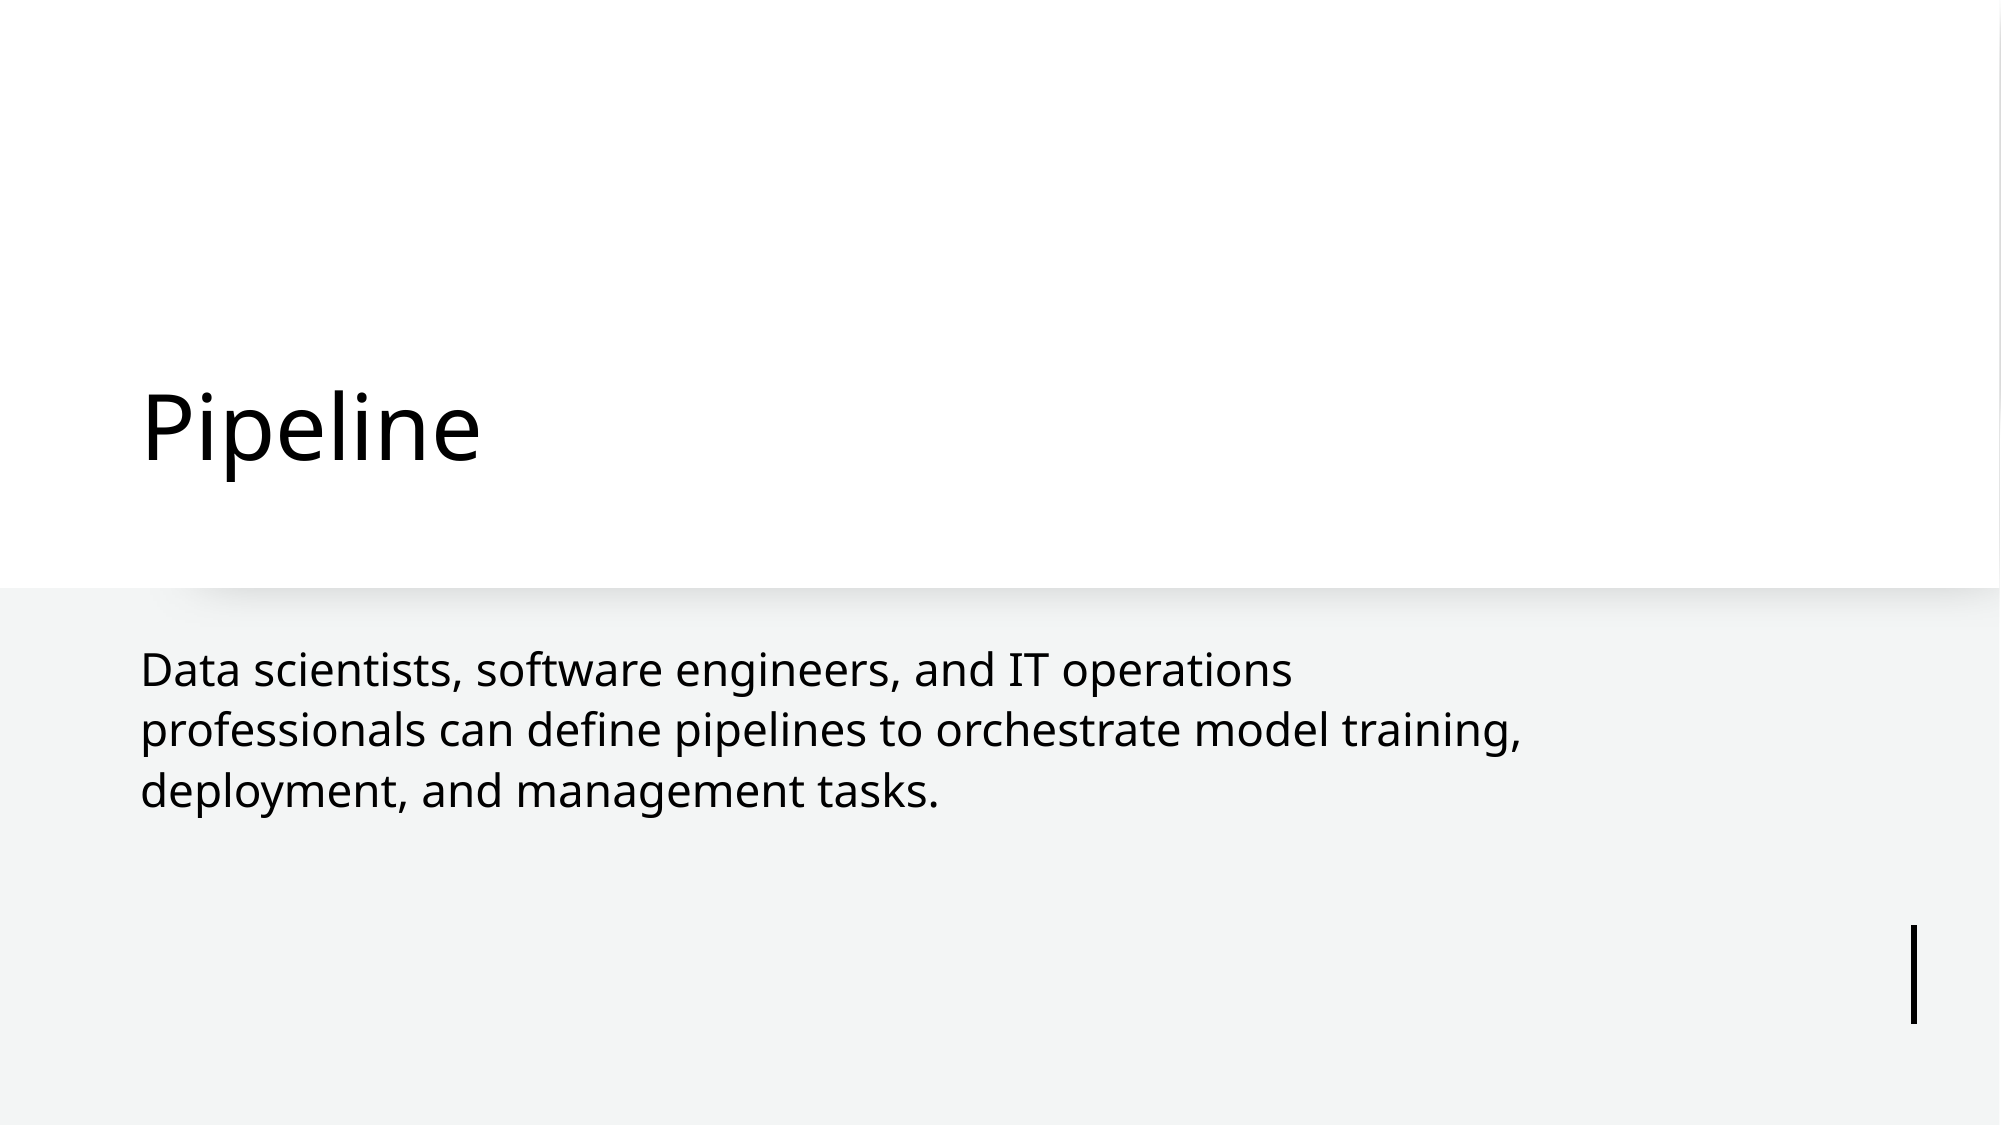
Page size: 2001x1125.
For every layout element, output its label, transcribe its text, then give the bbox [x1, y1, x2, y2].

text_box [0, 589, 2000, 1125]
list Data scientists, software engineers, and IT operations professionals can define pipelines to orchestrate model training, deployment, and management tasks. [124, 627, 1591, 1024]
text_box [0, 0, 2000, 589]
title Pipeline [124, 156, 1751, 487]
